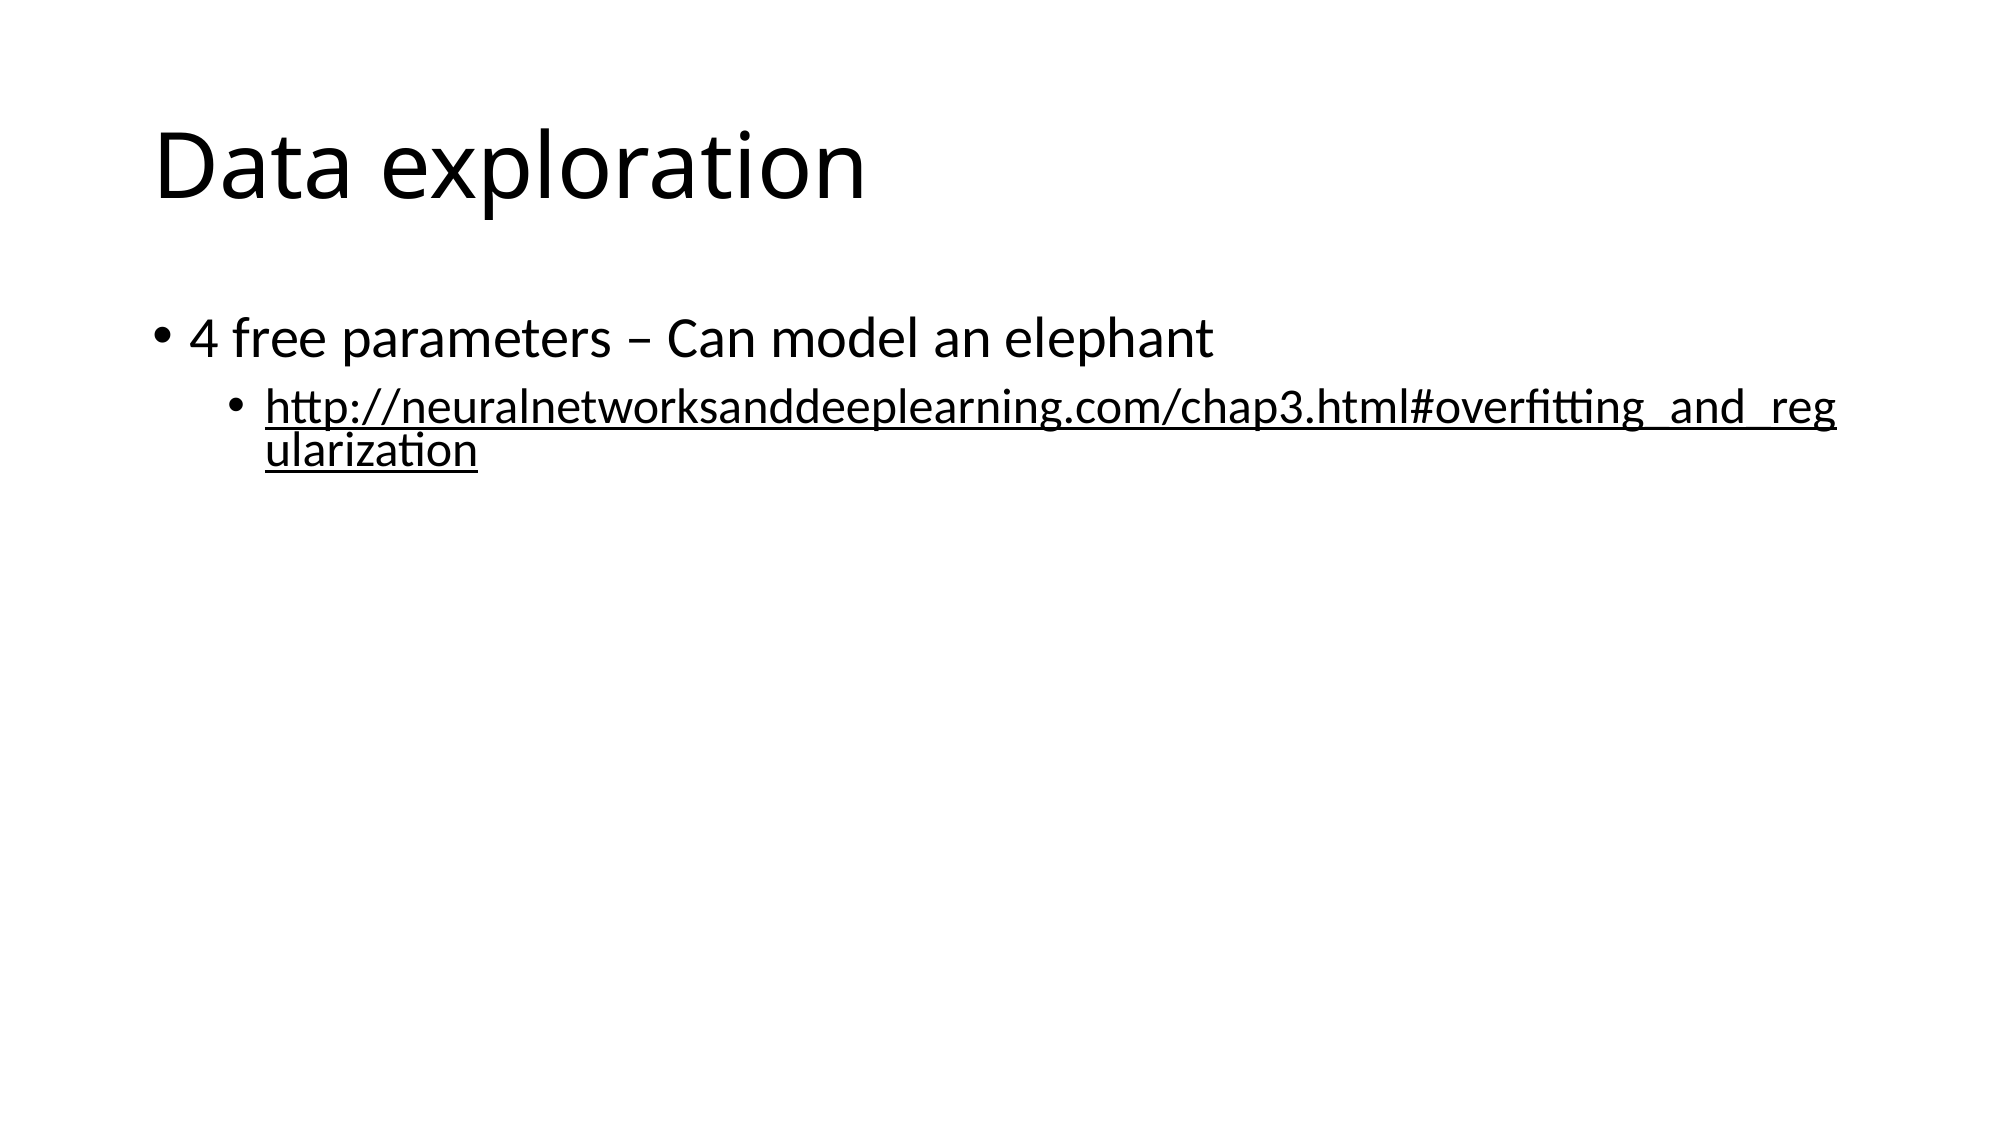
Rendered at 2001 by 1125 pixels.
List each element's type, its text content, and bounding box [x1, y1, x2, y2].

title Data exploration [137, 59, 1863, 278]
list 4 free parameters – Can model an elephant http://neuralnetworksanddeeplearning.com/chap3.html#overfitting_and_regularization [137, 299, 1863, 1014]
